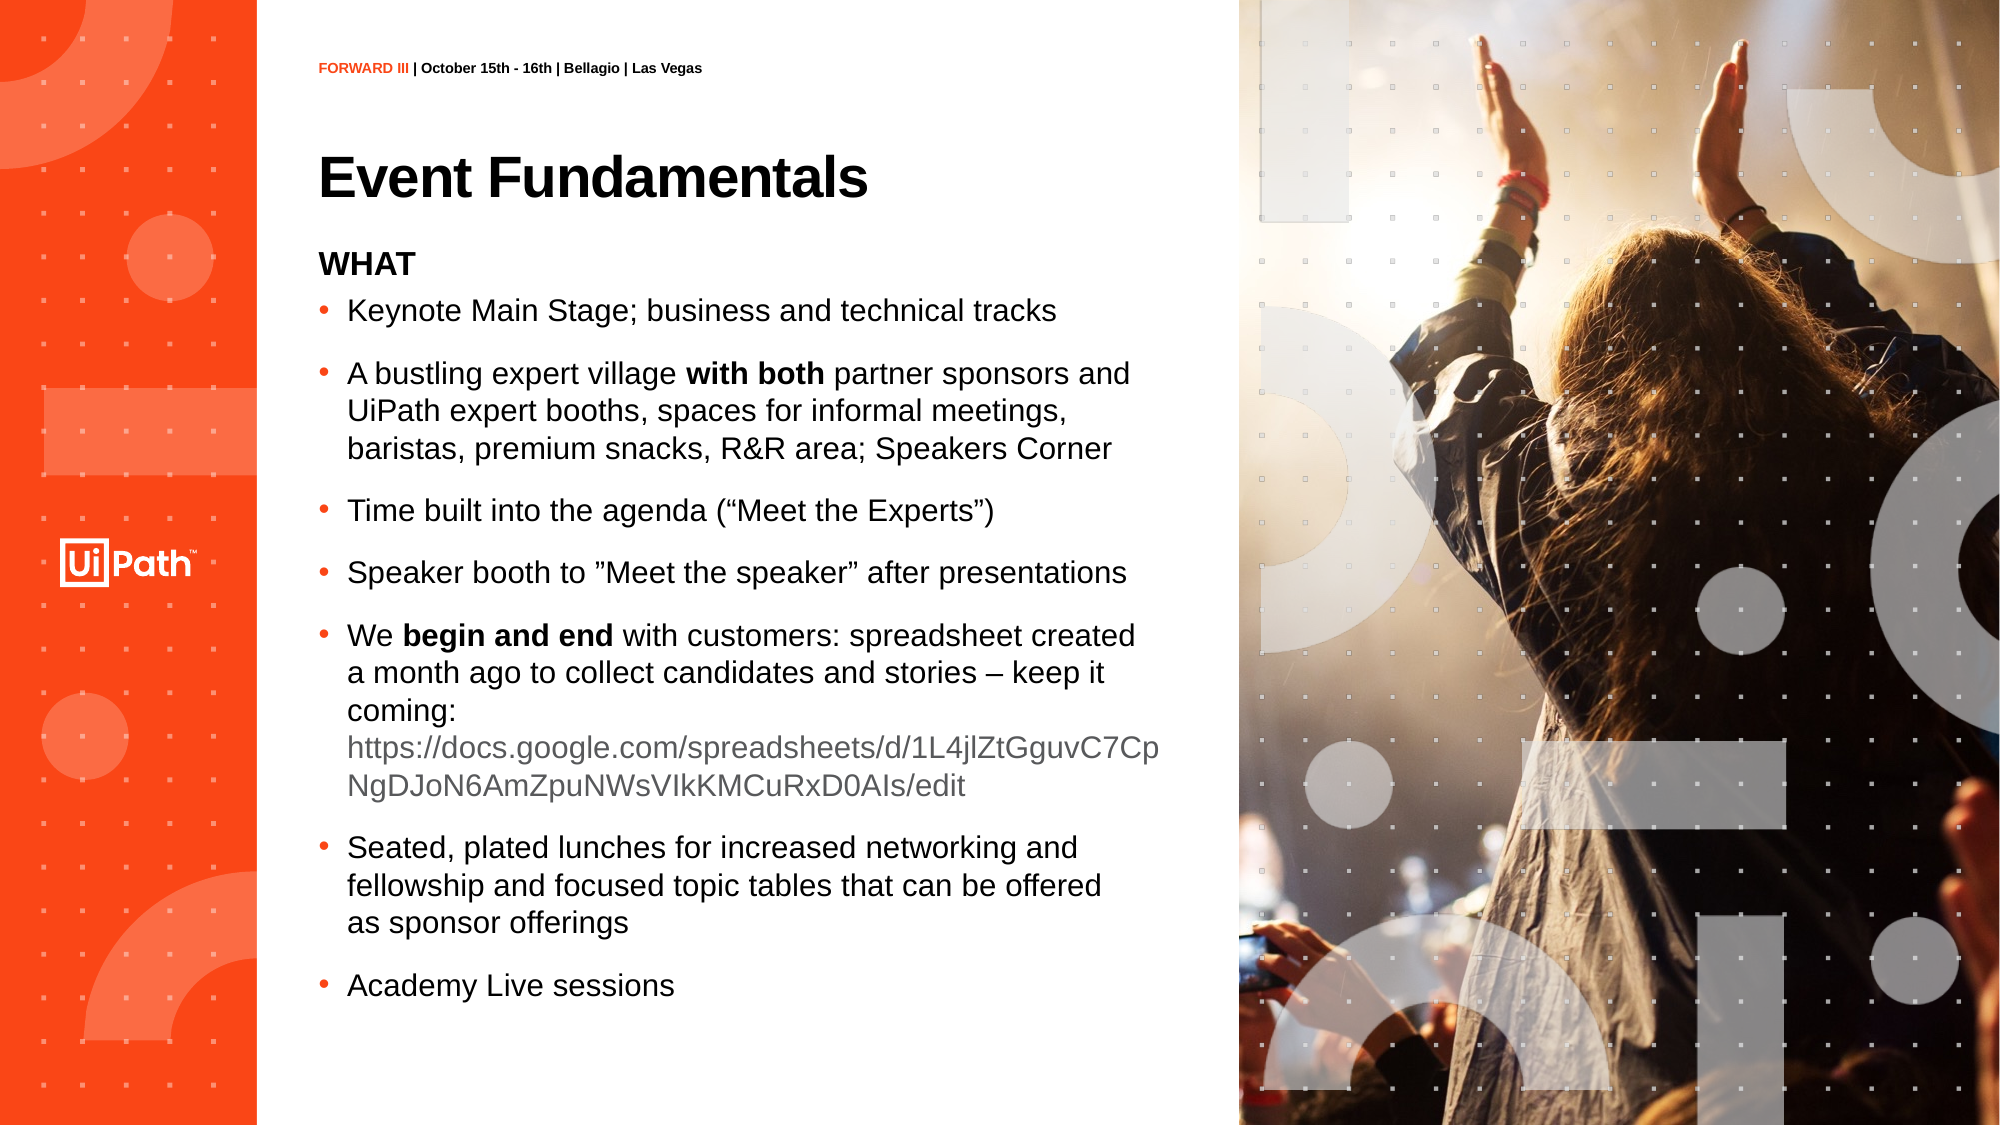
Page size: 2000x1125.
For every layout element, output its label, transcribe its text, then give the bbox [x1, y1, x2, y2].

list FORWARD III | October 15th - 16th | Bellagio | Las Vegas [318, 58, 962, 111]
text_box Keynote Main Stage; business and technical tracks A bustling expert village with both partner sponsors and UiPath expert booths, spaces for informal meetings, baristas, premium snacks, R&R area; Speakers Corner Time built into the agenda (“Meet the Experts”) Speaker booth to ”Meet the speaker” after presentations We begin and end with customers: spreadsheet created a month ago to collect candidates and stories – keep it coming: https://docs.google.com/spreadsheets/d/1L4jlZtGguvC7CpNgDJoN6AmZpuNWsVIkKMCuRxD0AIs/edit Seated, plated lunches for increased networking and fellowship and focused topic tables that can be offered as sponsor offerings Academy Live sessions [318, 290, 1177, 980]
title Event Fundamentals [318, 149, 1232, 300]
text_box WHAT [318, 241, 1173, 287]
picture [1165, 0, 2000, 1125]
